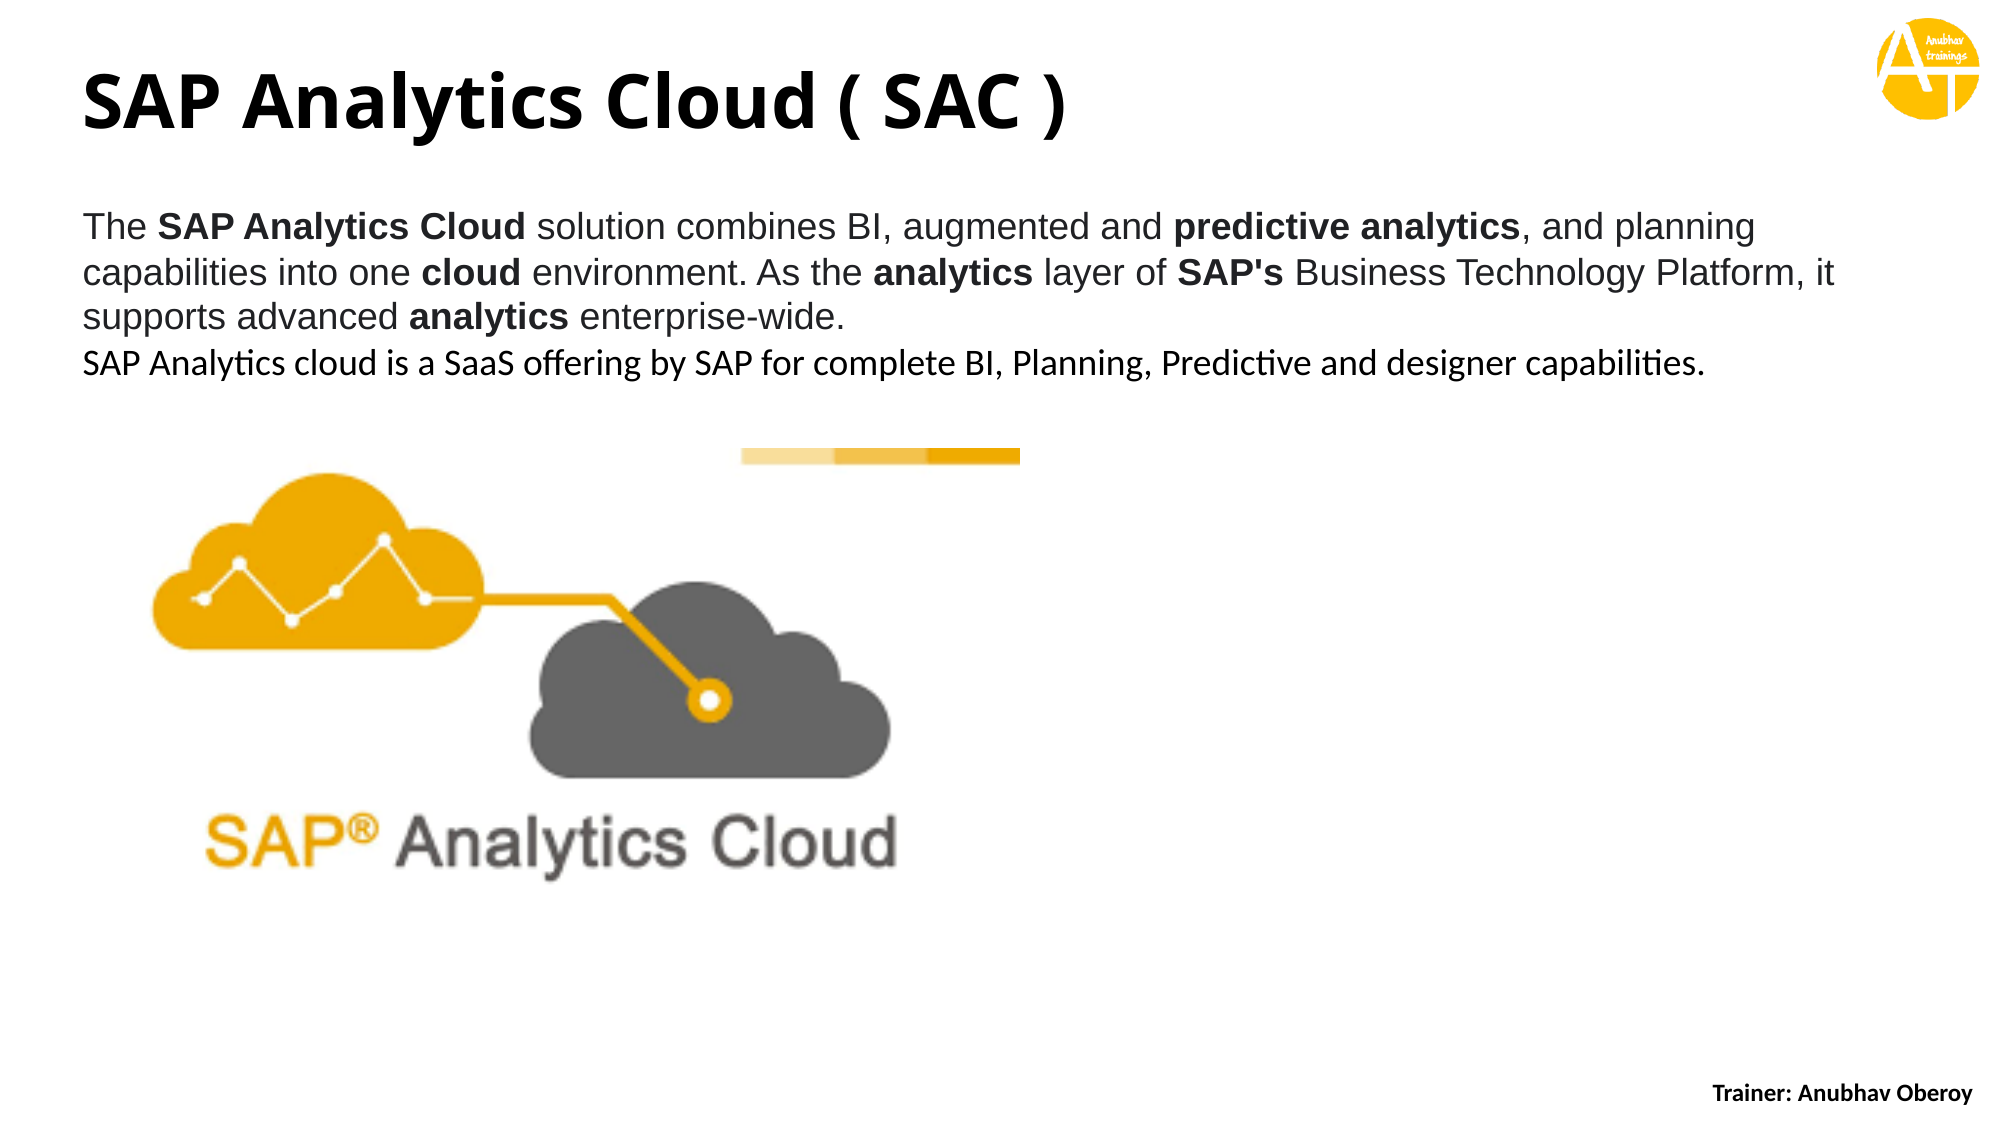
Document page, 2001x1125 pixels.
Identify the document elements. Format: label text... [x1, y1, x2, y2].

text_box The SAP Analytics Cloud solution combines BI, augmented and predictive analytics, and planning capabilities into one cloud environment. As the analytics layer of SAP's Business Technology Platform, it supports advanced analytics enterprise-wide. SAP Analytics cloud is a SaaS offering by SAP for complete BI, Planning, Predictive and designer capabilities. [67, 195, 1963, 435]
text_box SAP Analytics Cloud ( SAC ) [67, 55, 1921, 173]
footer Trainer: Anubhav Oberoy [1660, 1074, 2000, 1108]
picture [90, 448, 1020, 914]
picture [1866, 11, 1985, 128]
text_box [42, 30, 1866, 148]
